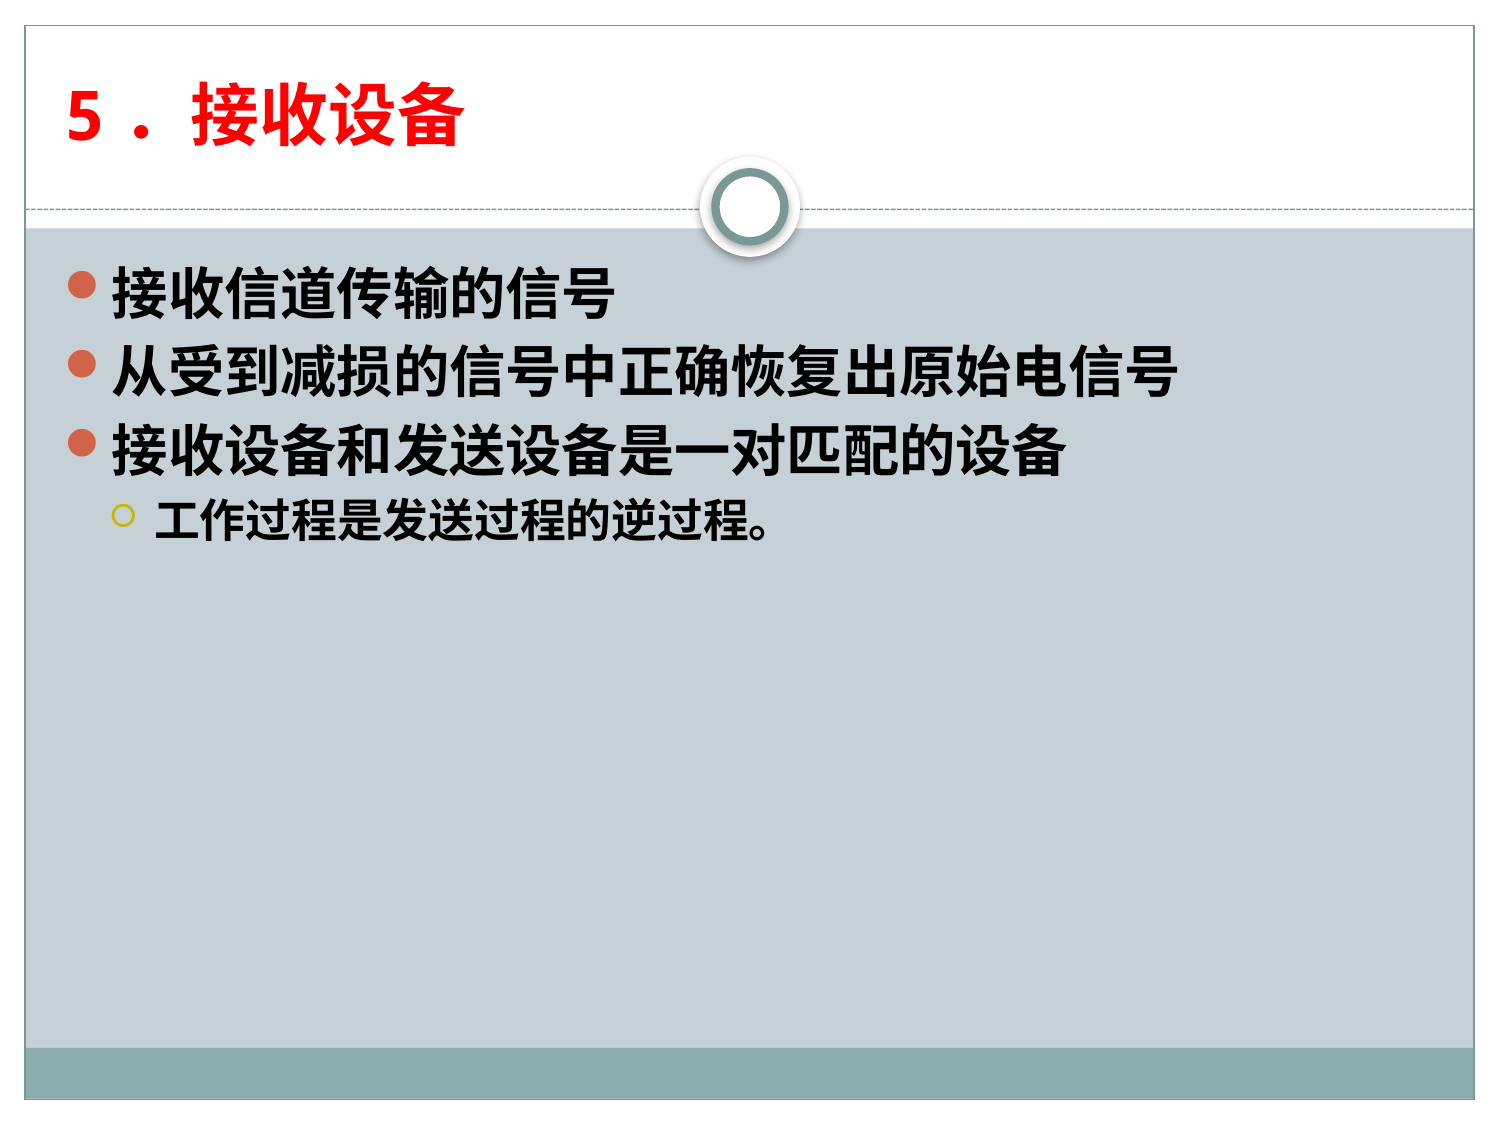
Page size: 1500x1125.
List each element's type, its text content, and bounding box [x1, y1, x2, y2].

list 接收信道传输的信号 从受到减损的信号中正确恢复出原始电信号 接收设备和发送设备是一对匹配的设备 工作过程是发送过程的逆过程。 [49, 250, 1445, 1001]
title 5．接收设备 [49, 37, 1450, 162]
